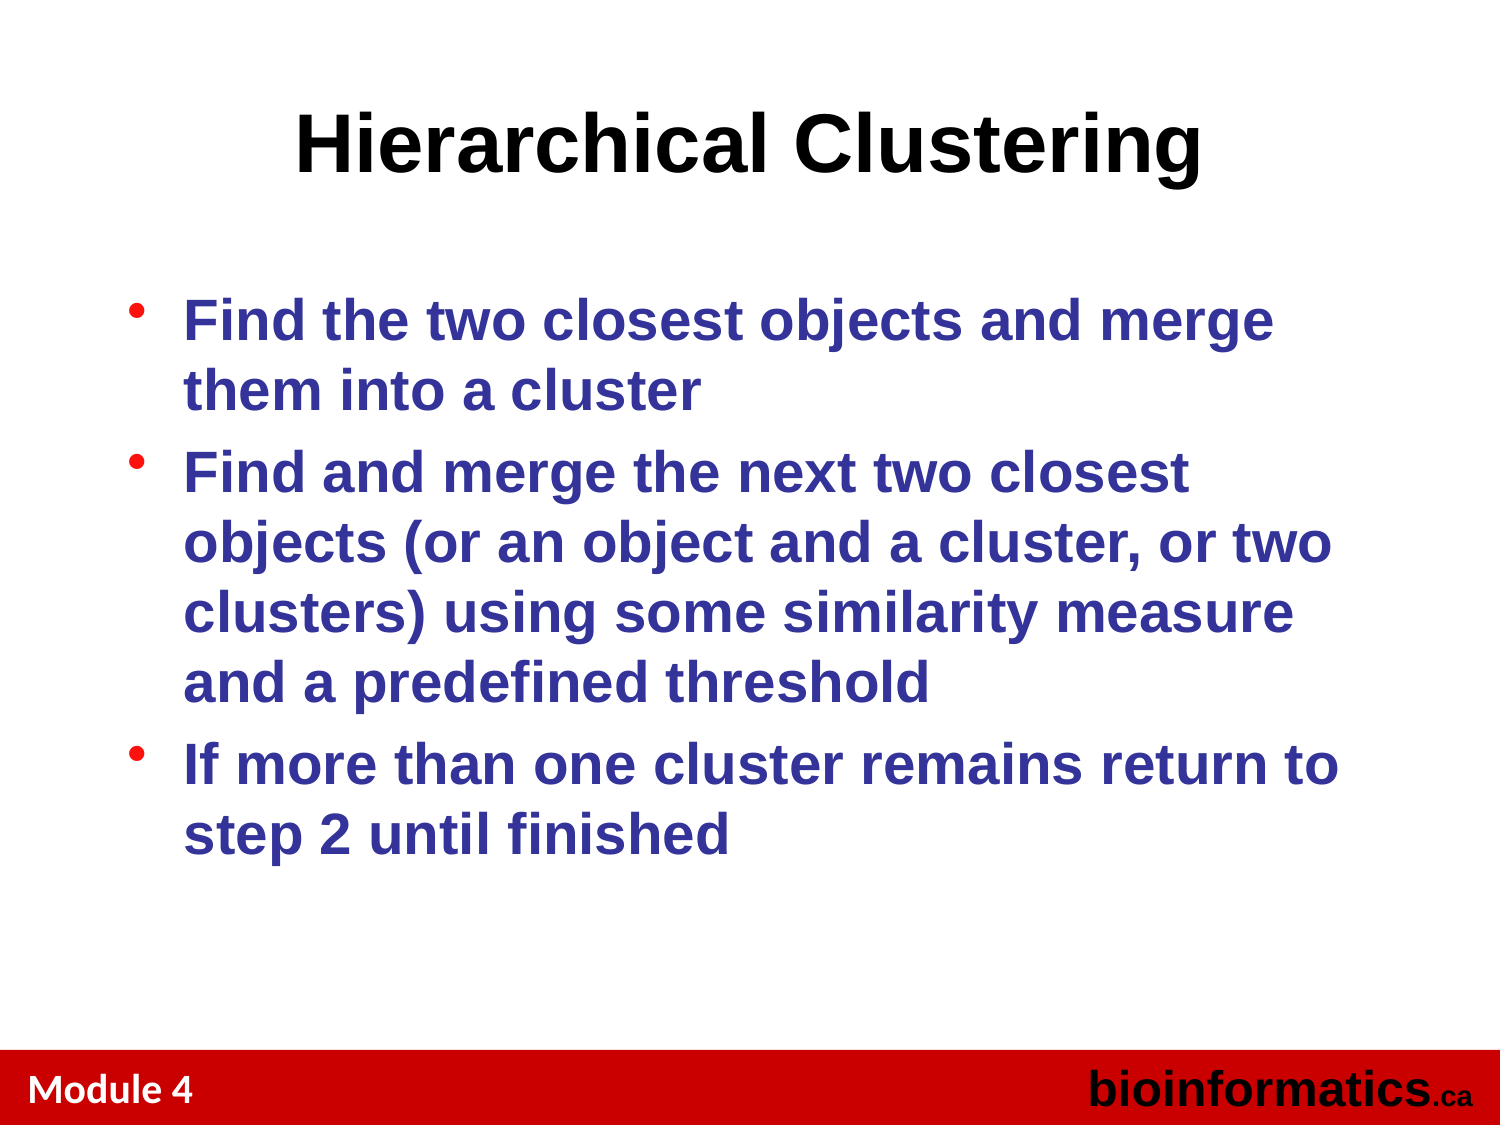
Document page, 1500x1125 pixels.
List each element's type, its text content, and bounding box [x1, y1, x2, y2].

list Find the two closest objects and merge them into a cluster Find and merge the next two closest objects (or an object and a cluster, or two clusters) using some similarity measure and a predefined threshold If more than one cluster remains return to step 2 until finished [112, 275, 1388, 950]
title Hierarchical Clustering [24, 45, 1475, 233]
